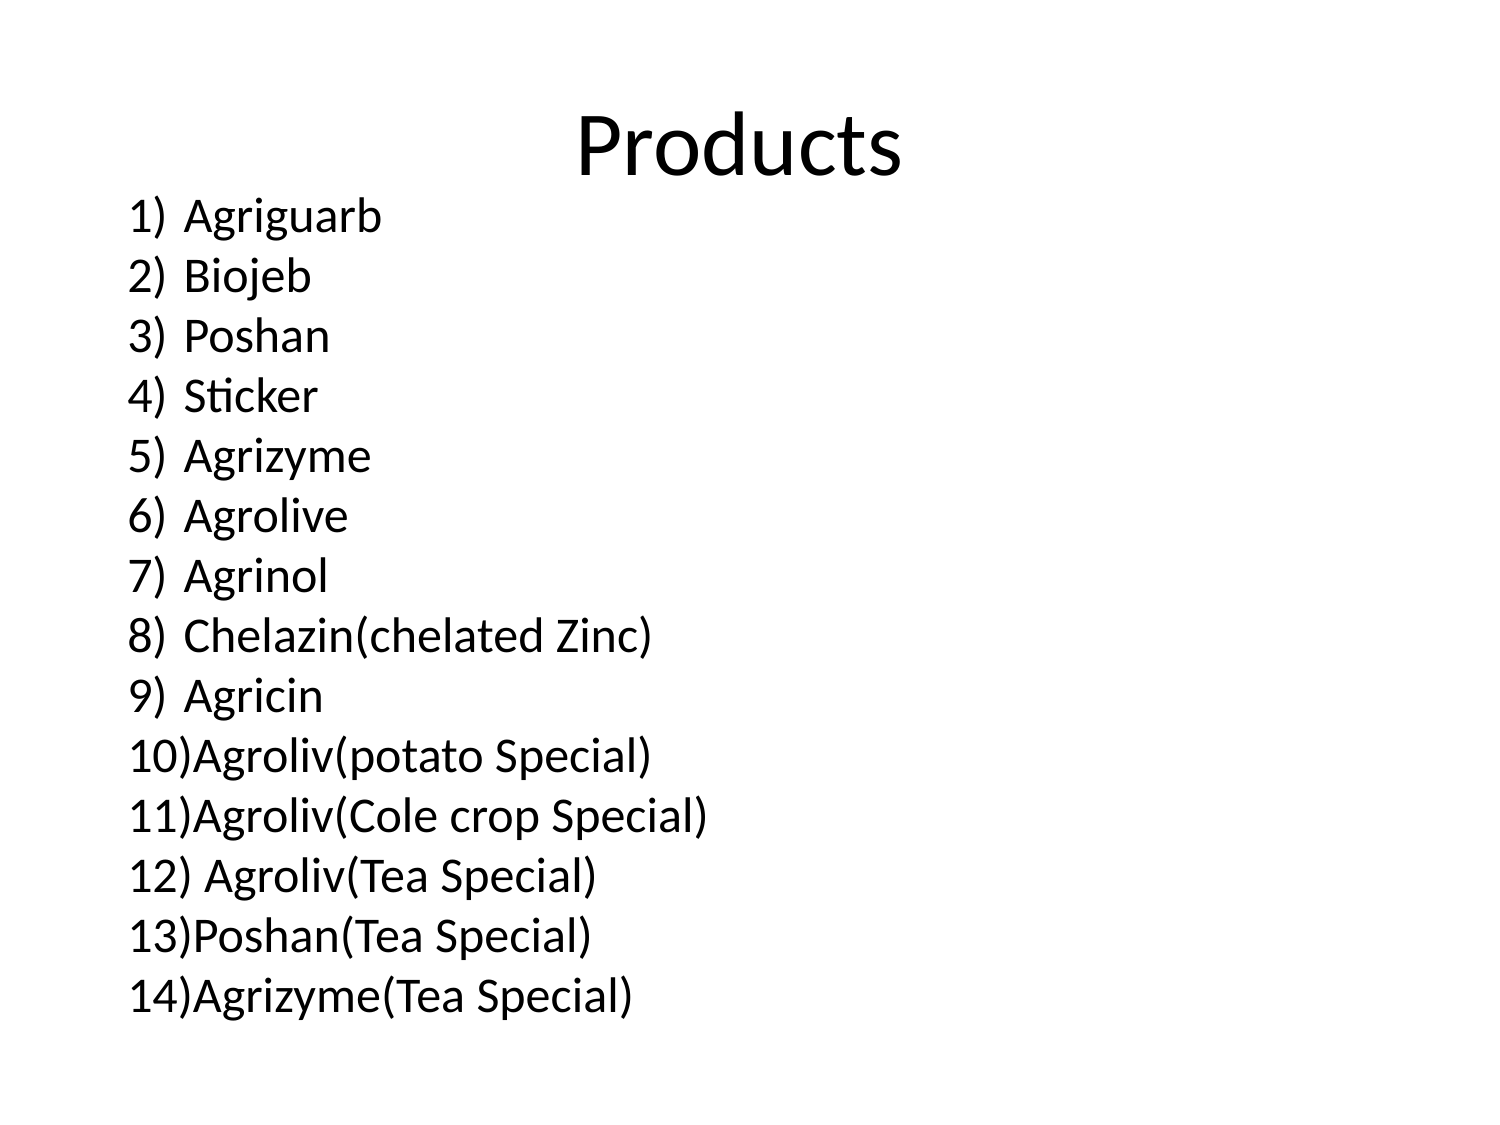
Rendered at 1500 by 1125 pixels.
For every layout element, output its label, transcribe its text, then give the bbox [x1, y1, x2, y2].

title Products [75, 45, 1425, 233]
text_box Agriguarb Biojeb Poshan Sticker Agrizyme Agrolive Agrinol Chelazin(chelated Zinc) Agricin Agroliv(potato Special) Agroliv(Cole crop Special) Agroliv(Tea Special) Poshan(Tea Special) Agrizyme(Tea Special) [112, 174, 1325, 1125]
